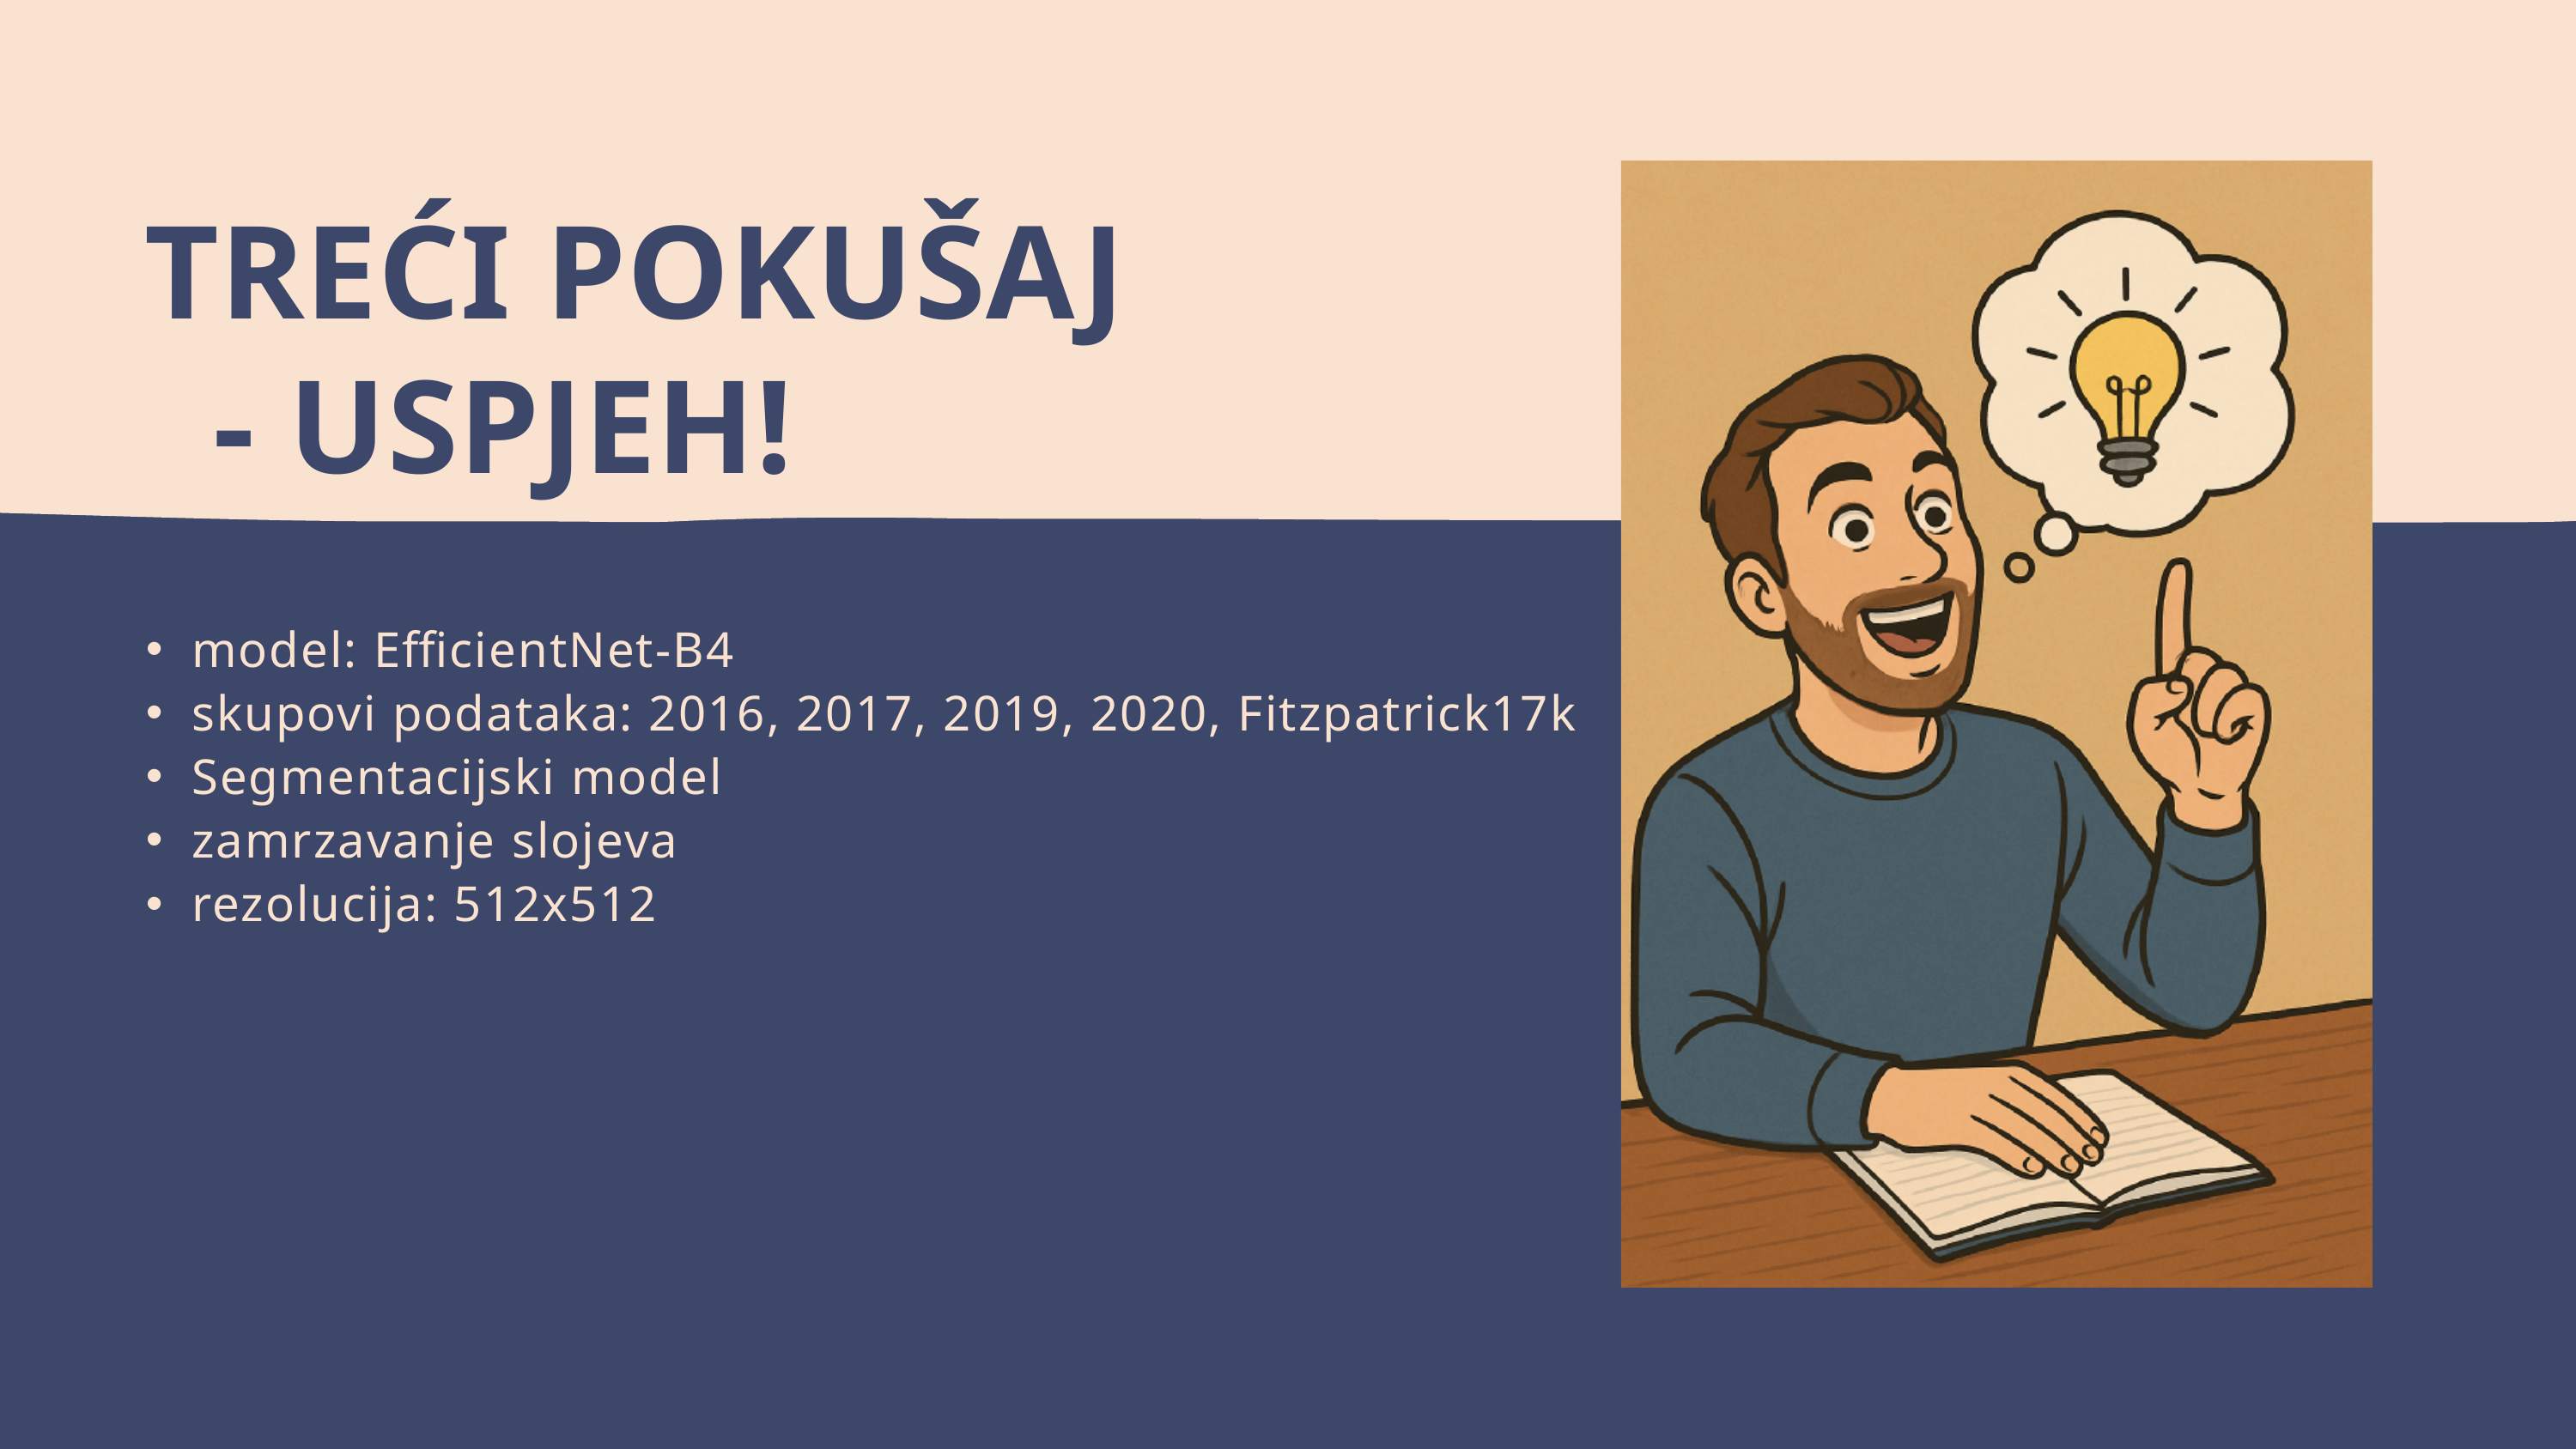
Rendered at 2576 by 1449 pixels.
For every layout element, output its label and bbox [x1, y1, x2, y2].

text_box [100, 485, 1596, 1065]
text_box [144, 144, 1222, 485]
text_box [0, 0, 2576, 523]
text_box [1620, 532, 2373, 1288]
